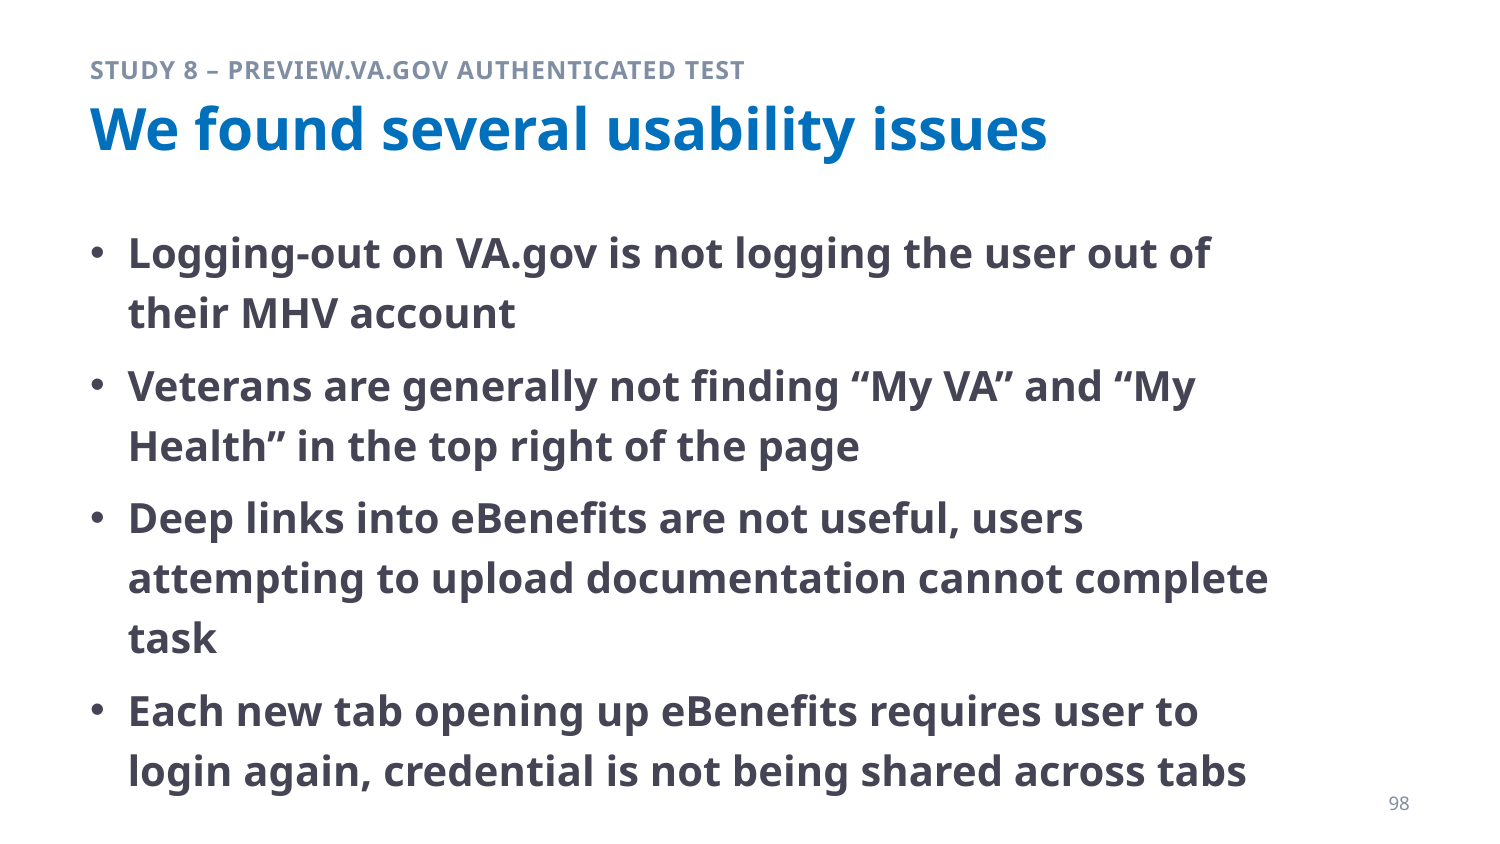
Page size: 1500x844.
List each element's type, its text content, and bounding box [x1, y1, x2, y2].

list Logging-out on VA.gov is not logging the user out of their MHV account Veterans are generally not finding “My VA” and “My Health” in the top right of the page Deep links into eBenefits are not useful, users attempting to upload documentation cannot complete task Each new tab opening up eBenefits requires user to login again, credential is not being shared across tabs [75, 209, 1313, 760]
title We found several usability issues [75, 85, 1313, 188]
footer [496, 782, 1004, 827]
list Study 8 – Preview.va.gov Authenticated Test [75, 40, 1313, 85]
slide_number 98 [1312, 782, 1425, 827]
